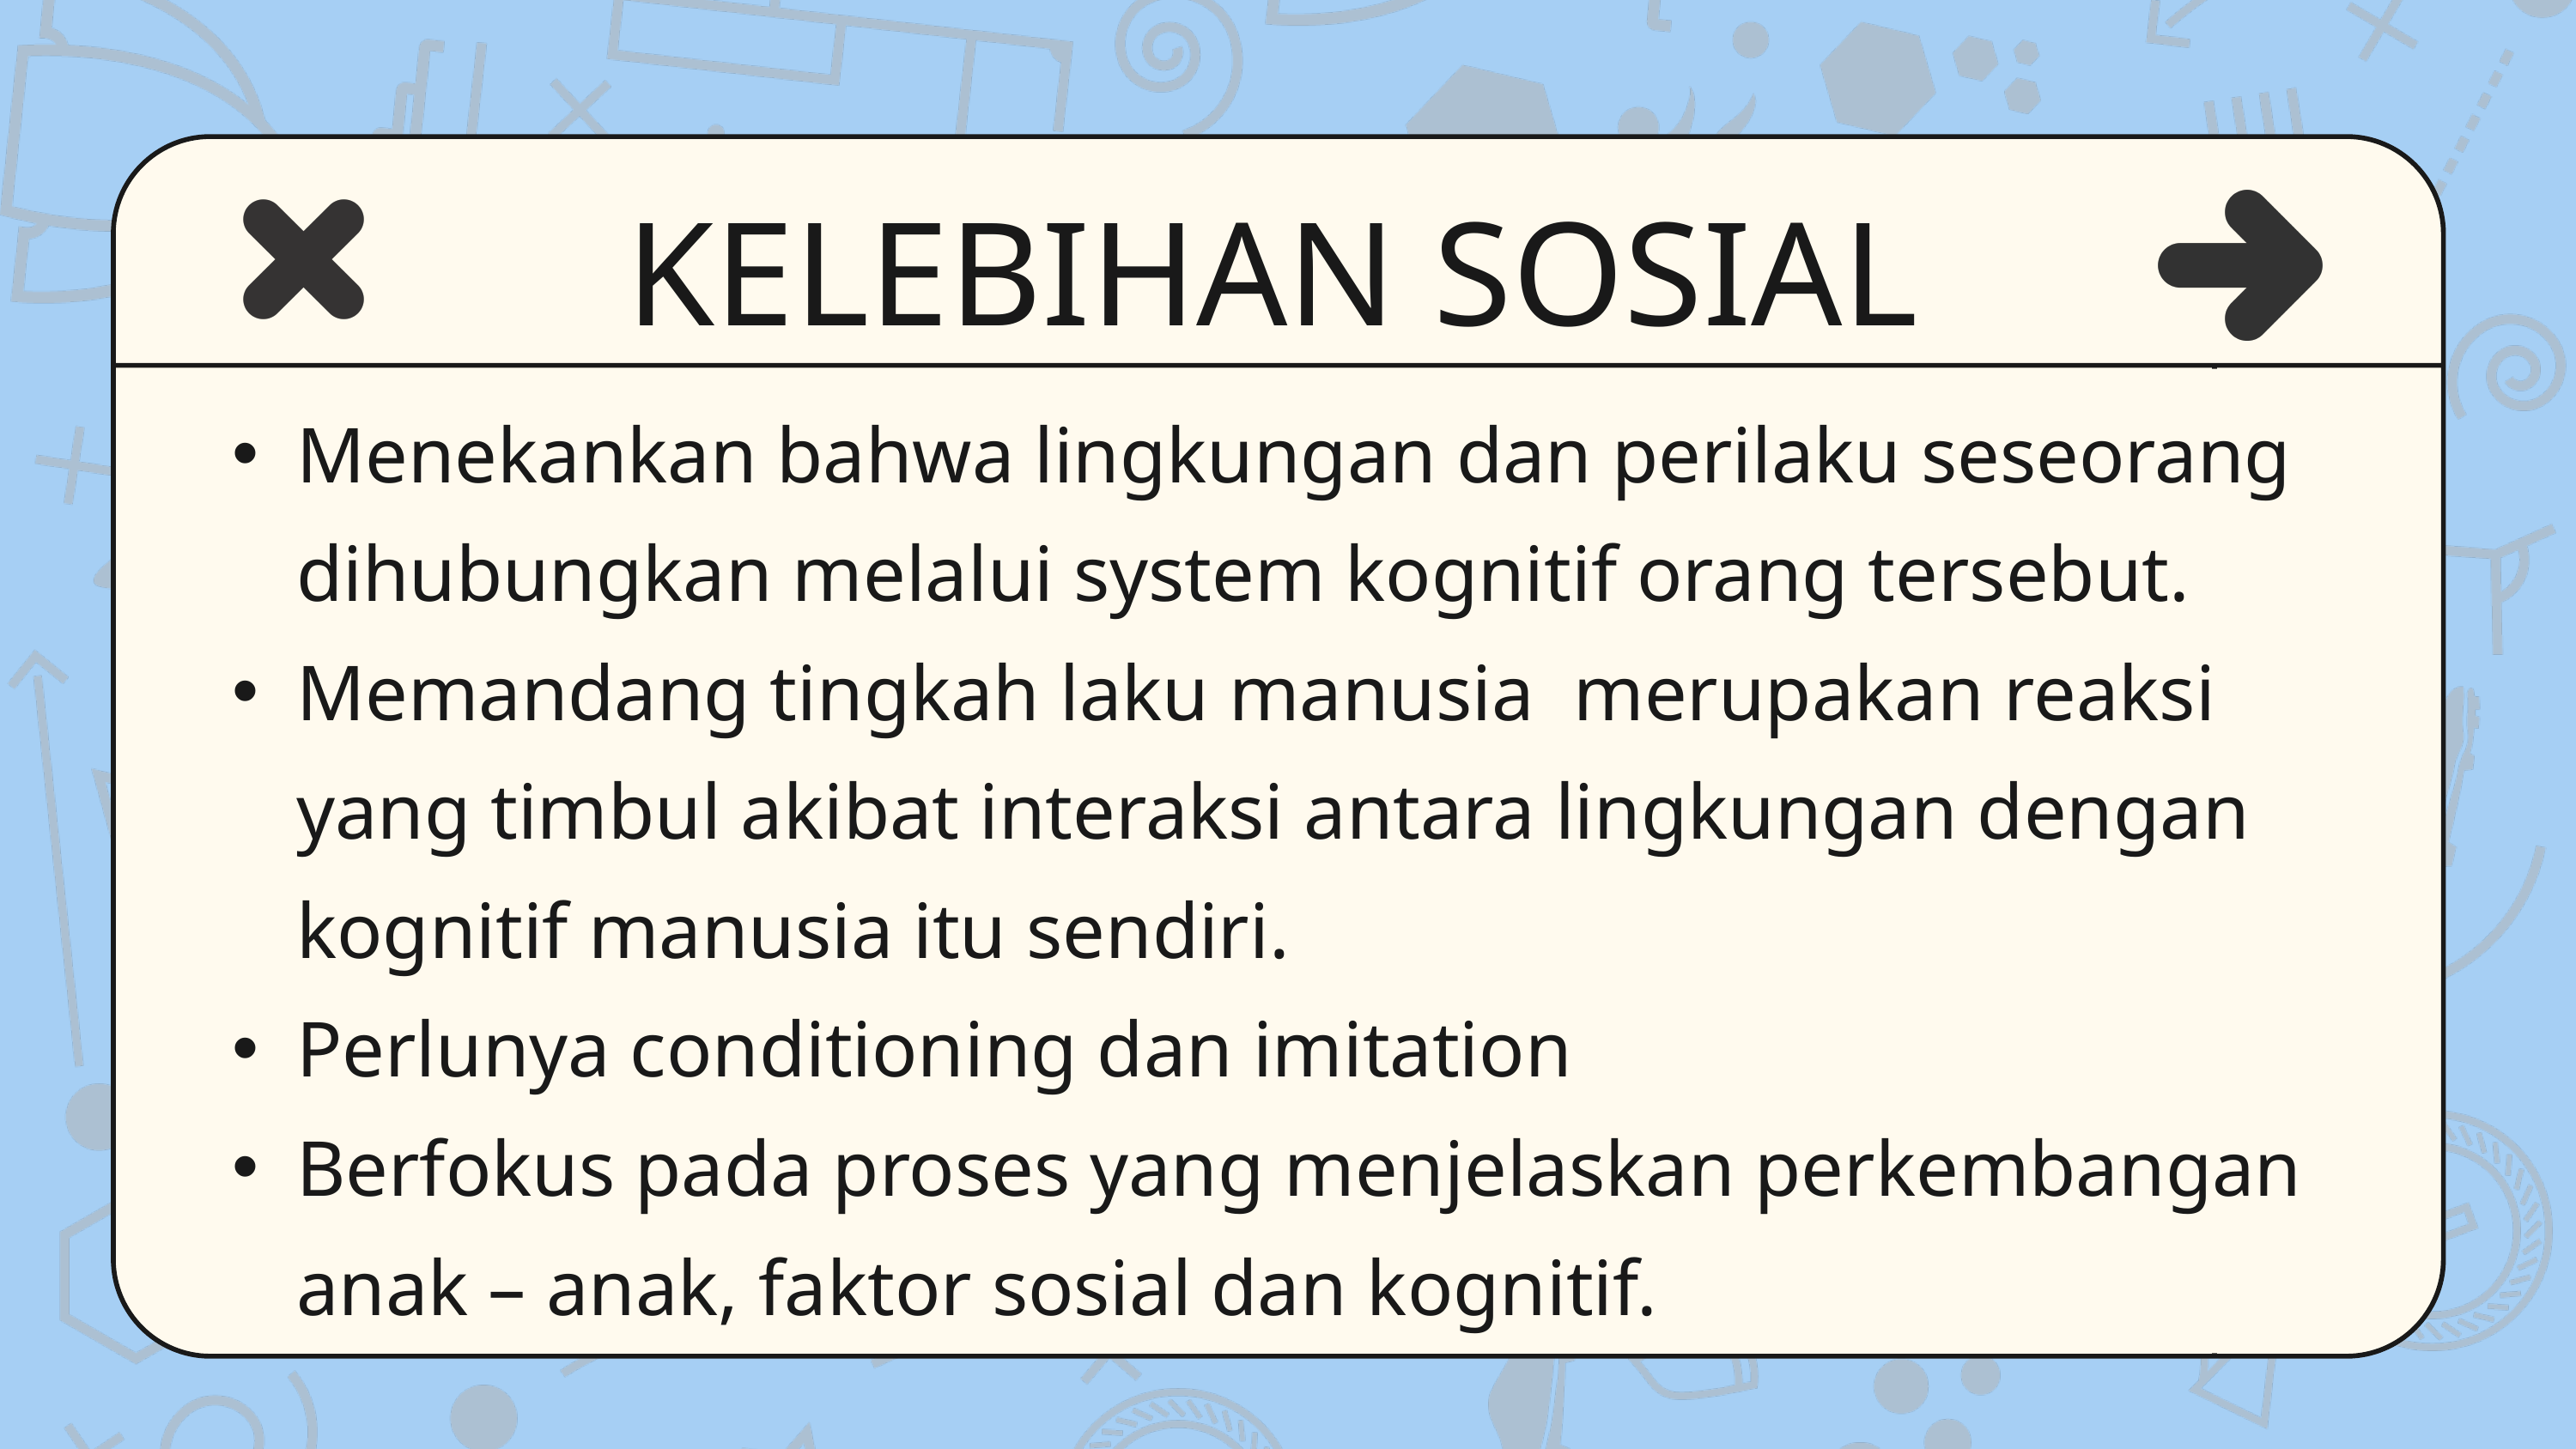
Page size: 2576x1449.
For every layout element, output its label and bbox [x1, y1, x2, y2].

picture [2158, 190, 2323, 341]
picture [241, 197, 366, 322]
text_box [0, 0, 2576, 1449]
text_box [110, 133, 2446, 1359]
